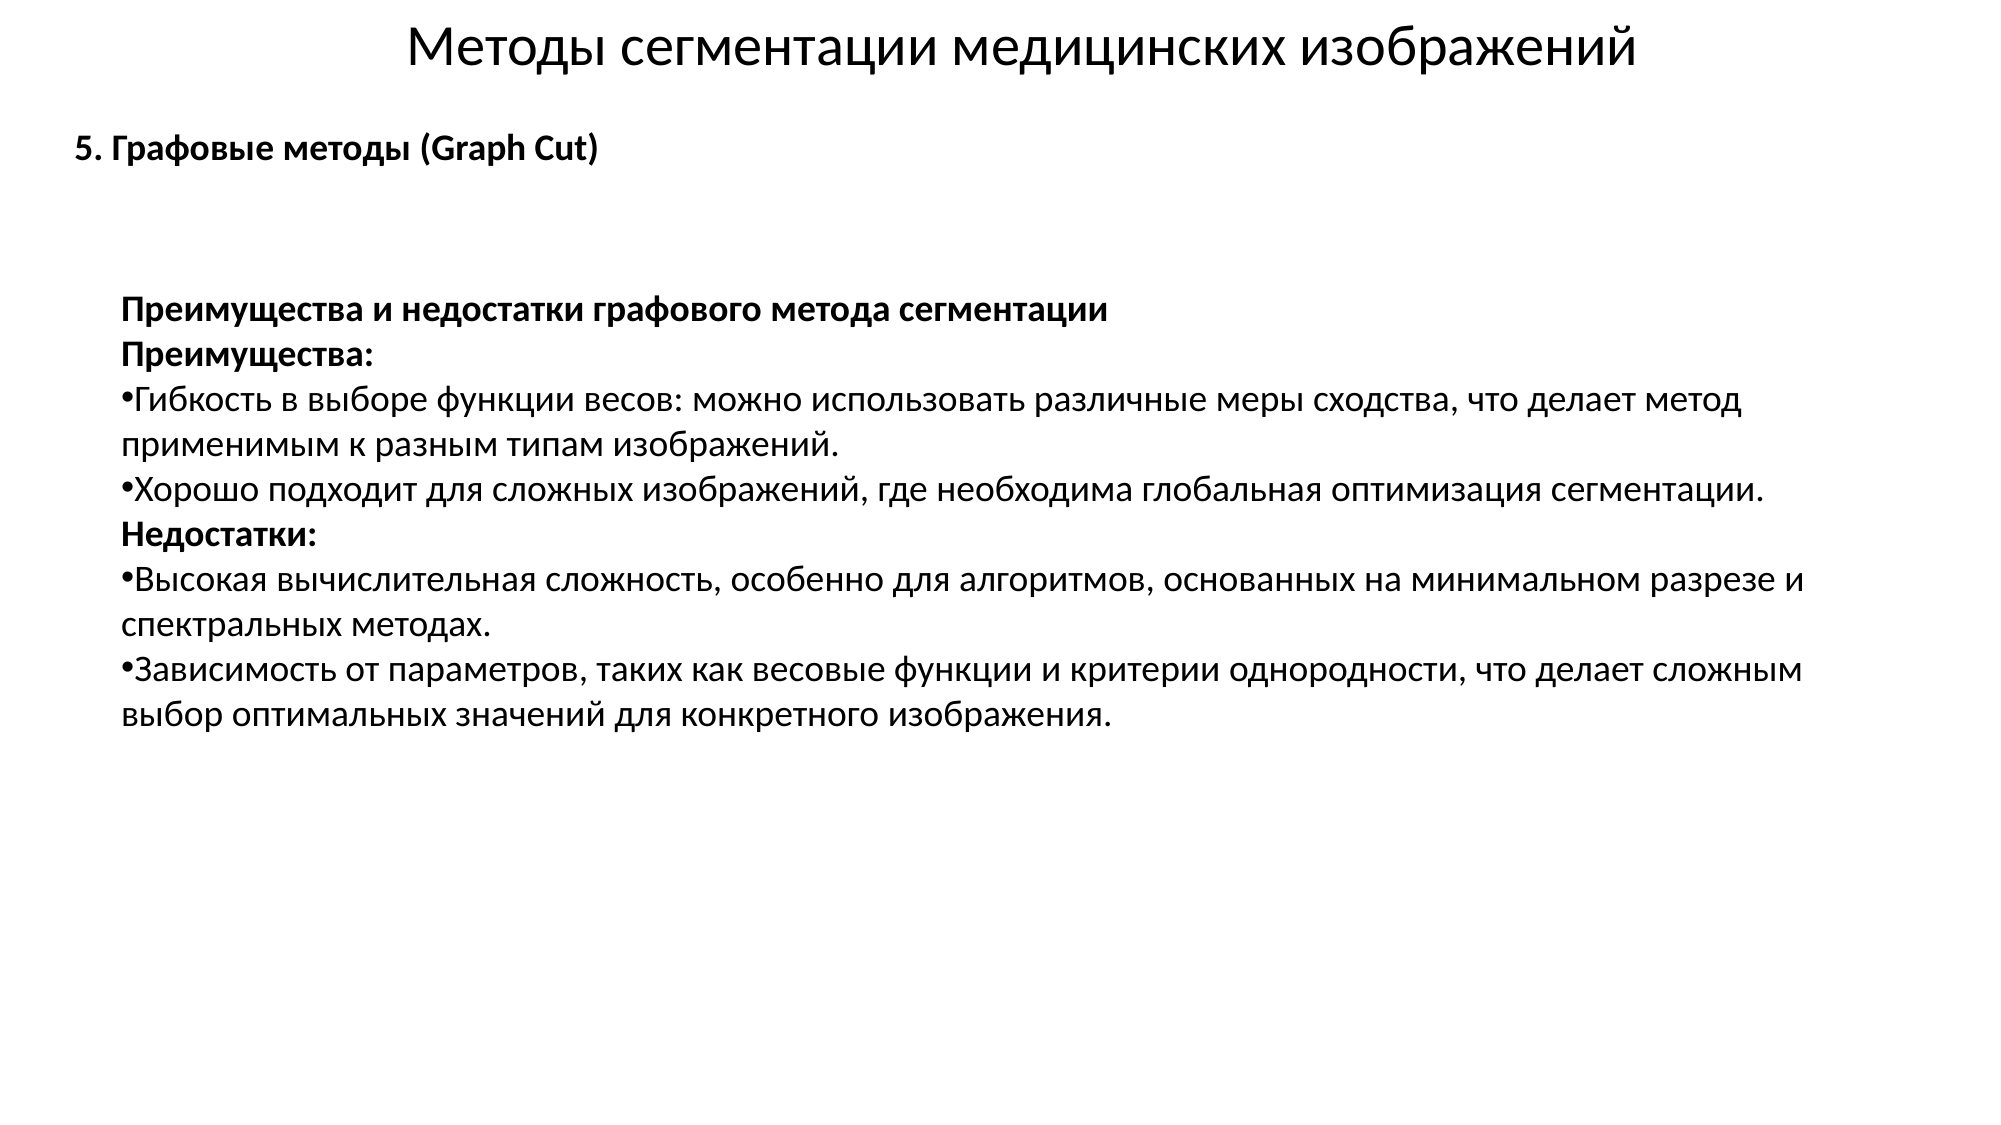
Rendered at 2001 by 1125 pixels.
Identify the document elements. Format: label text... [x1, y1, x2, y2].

text_box 5. Графовые методы (Graph Cut) [59, 115, 2000, 176]
text_box Методы сегментации медицинских изображений [391, 0, 1654, 85]
text_box Преимущества и недостатки графового метода сегментации Преимущества: Гибкость в выборе функции весов: можно использовать различные меры сходства, что делает метод применимым к разным типам изображений. Хорошо подходит для сложных изображений, где необходима глобальная оптимизация сегментации. Недостатки: Высокая вычислительная сложность, особенно для алгоритмов, основанных на минимальном разрезе и спектральных методах. Зависимость от параметров, таких как весовые функции и критерии однородности, что делает сложным выбор оптимальных значений для конкретного изображения. [106, 276, 1894, 742]
